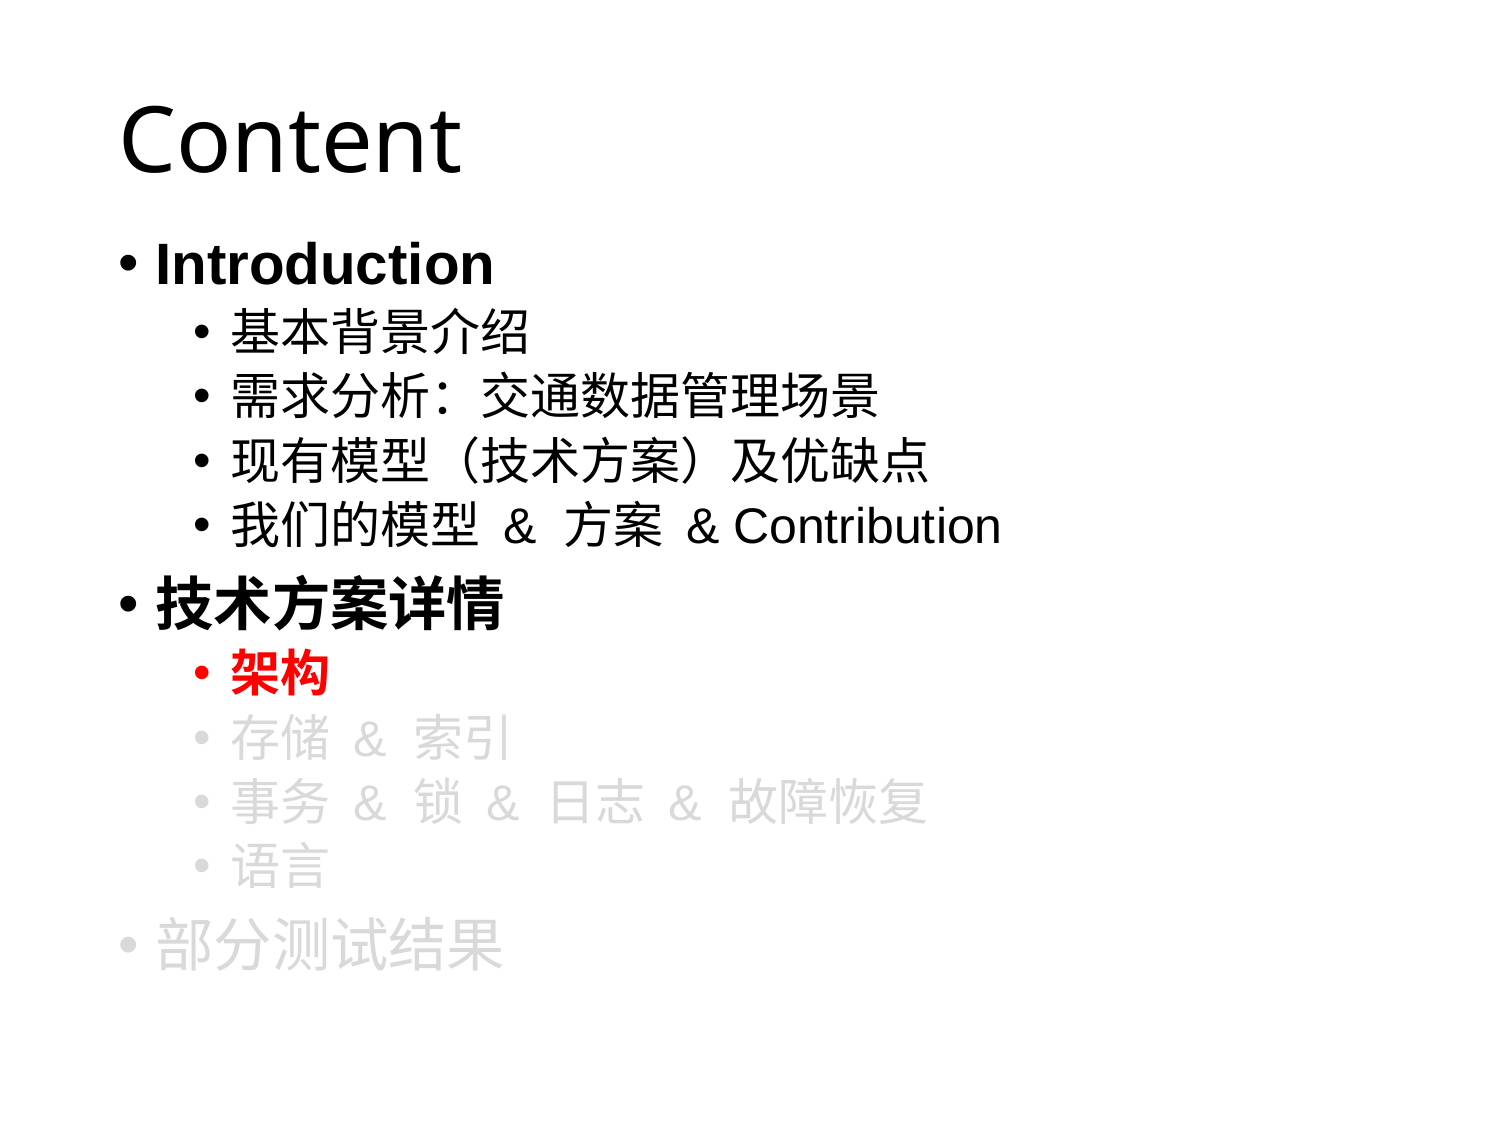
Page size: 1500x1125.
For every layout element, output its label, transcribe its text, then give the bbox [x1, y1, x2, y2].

title Content [103, 59, 1397, 226]
list Introduction 基本背景介绍 需求分析：交通数据管理场景 现有模型（技术方案）及优缺点 我们的模型 & 方案 & Contribution 技术方案详情 架构 存储 & 索引 事务 & 锁 & 日志 & 故障恢复 语言 部分测试结果 [103, 226, 1397, 1014]
